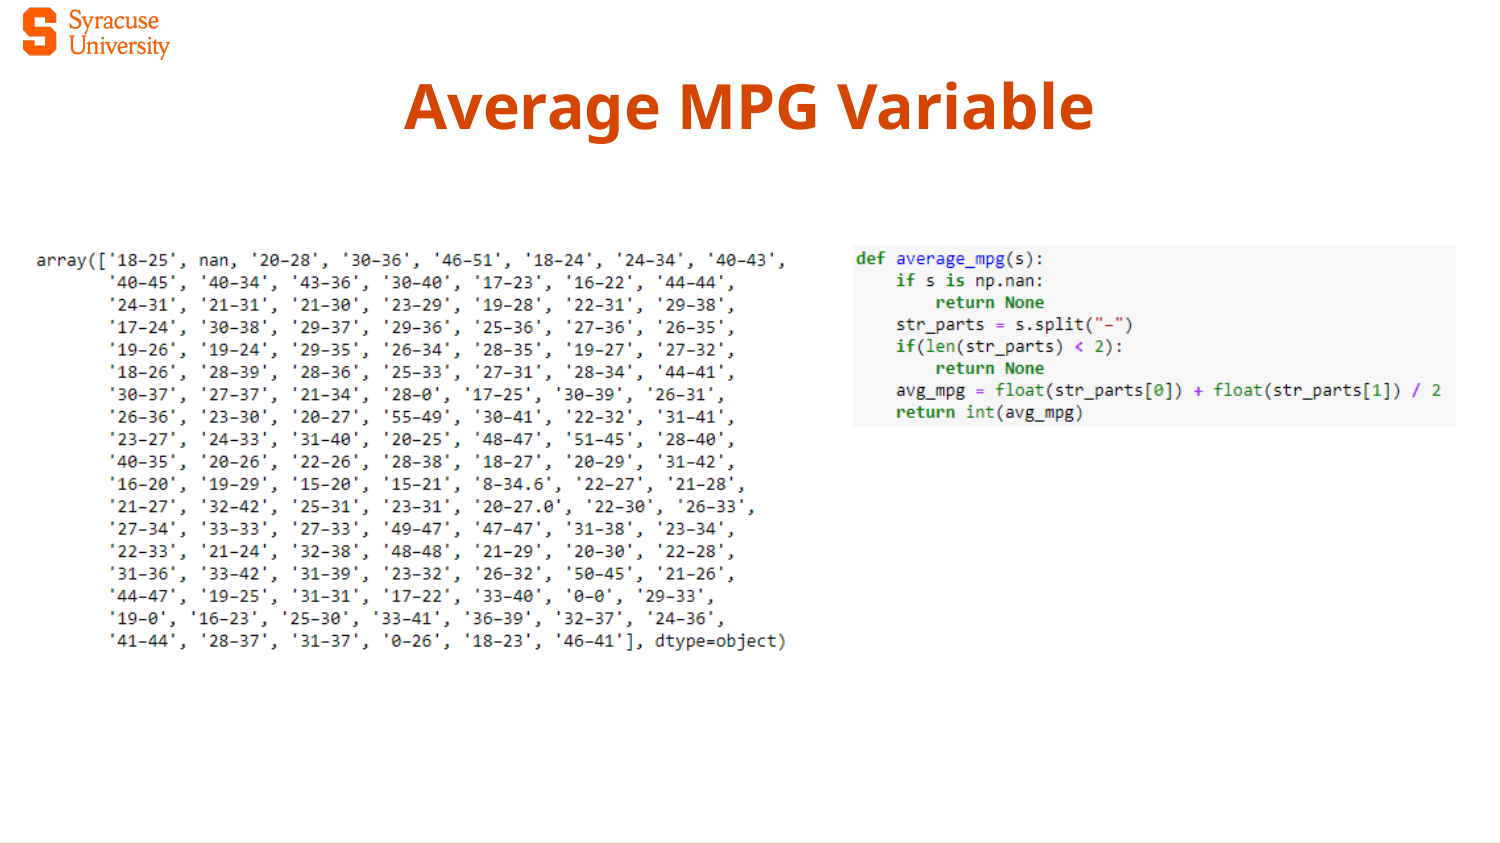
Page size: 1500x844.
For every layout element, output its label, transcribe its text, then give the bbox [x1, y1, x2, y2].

picture [23, 7, 170, 61]
title Average MPG Variable [315, 48, 1185, 174]
picture [31, 245, 802, 660]
picture [852, 245, 1457, 428]
